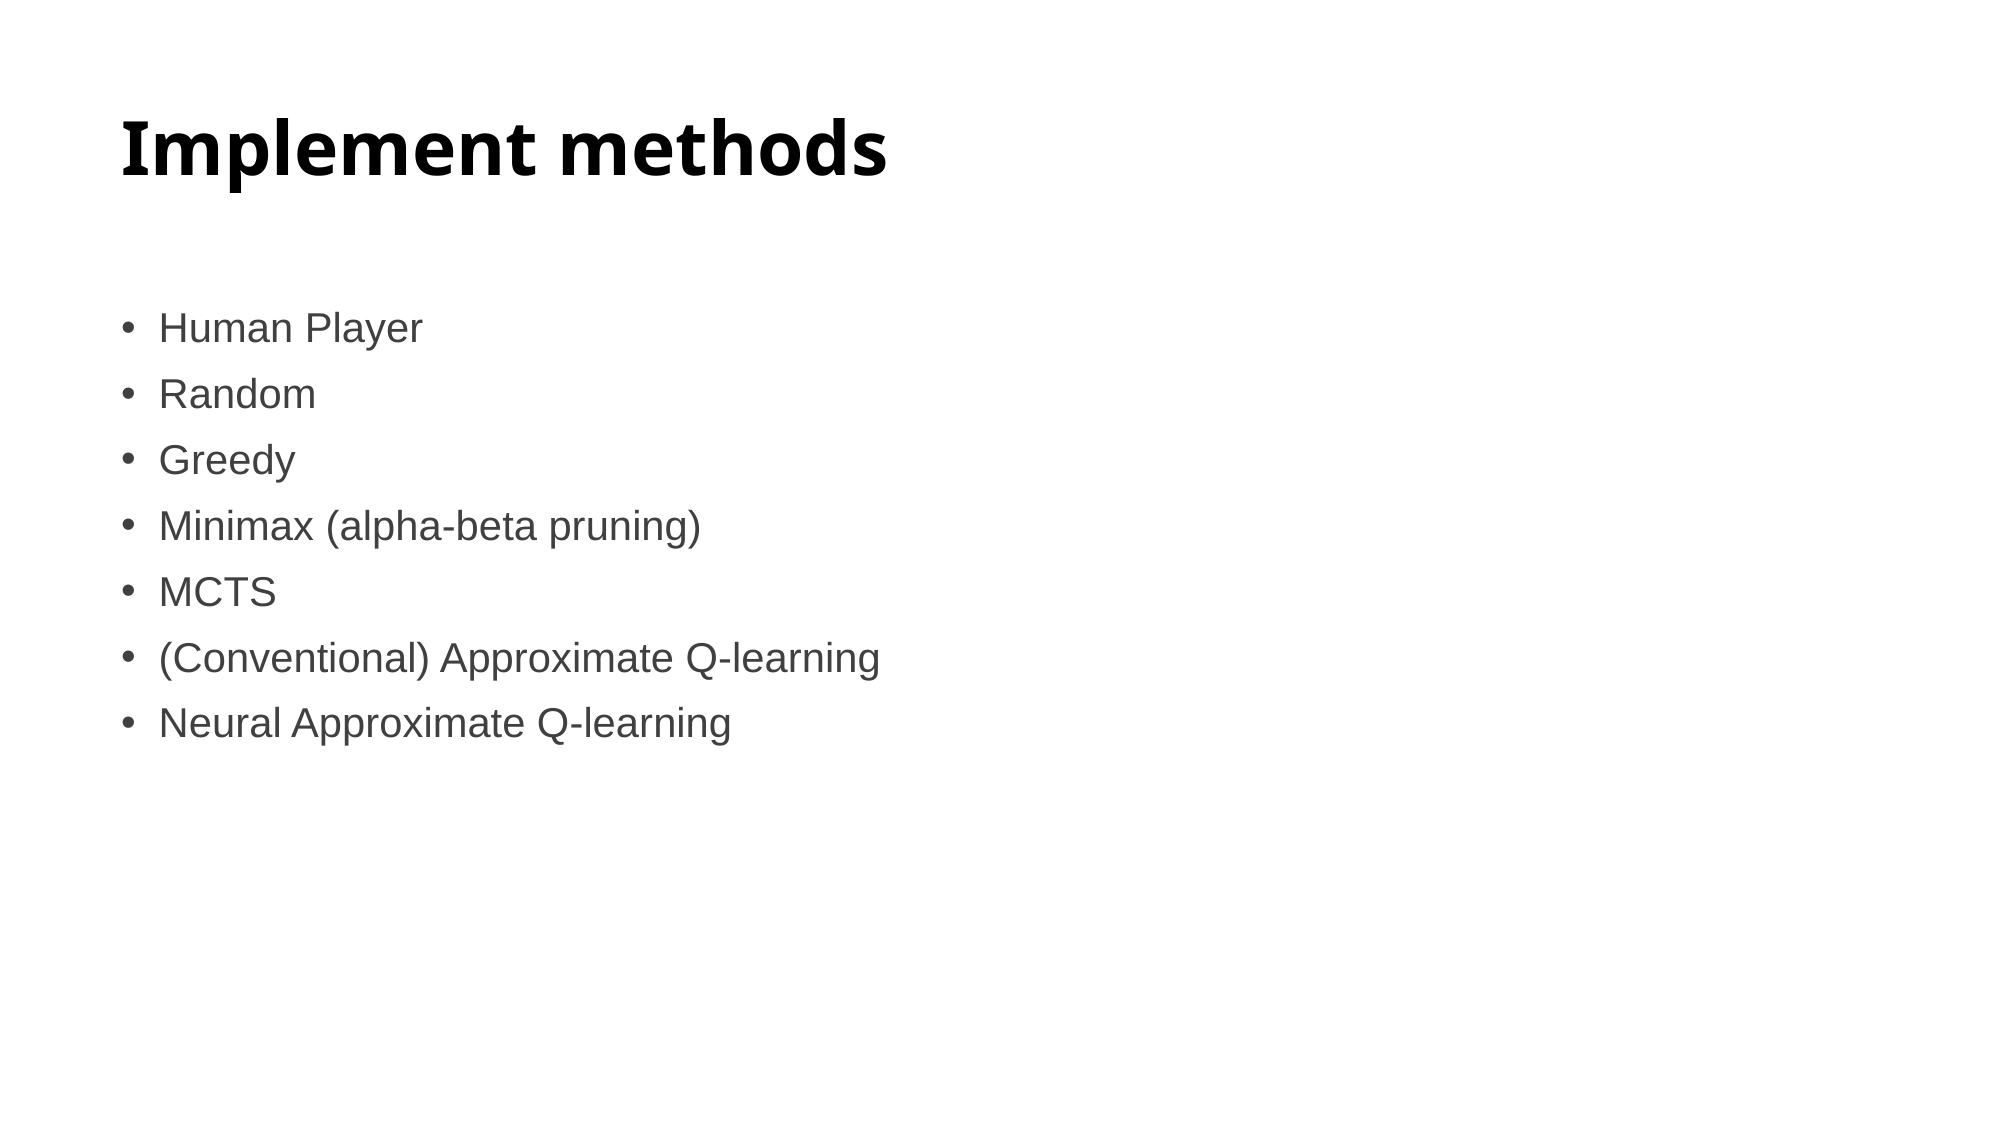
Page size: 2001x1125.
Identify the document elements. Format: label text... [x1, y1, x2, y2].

title Implement methods [106, 42, 1832, 260]
list Human Player Random Greedy Minimax (alpha-beta pruning) MCTS (Conventional) Approximate Q-learning Neural Approximate Q-learning [106, 299, 1832, 1014]
